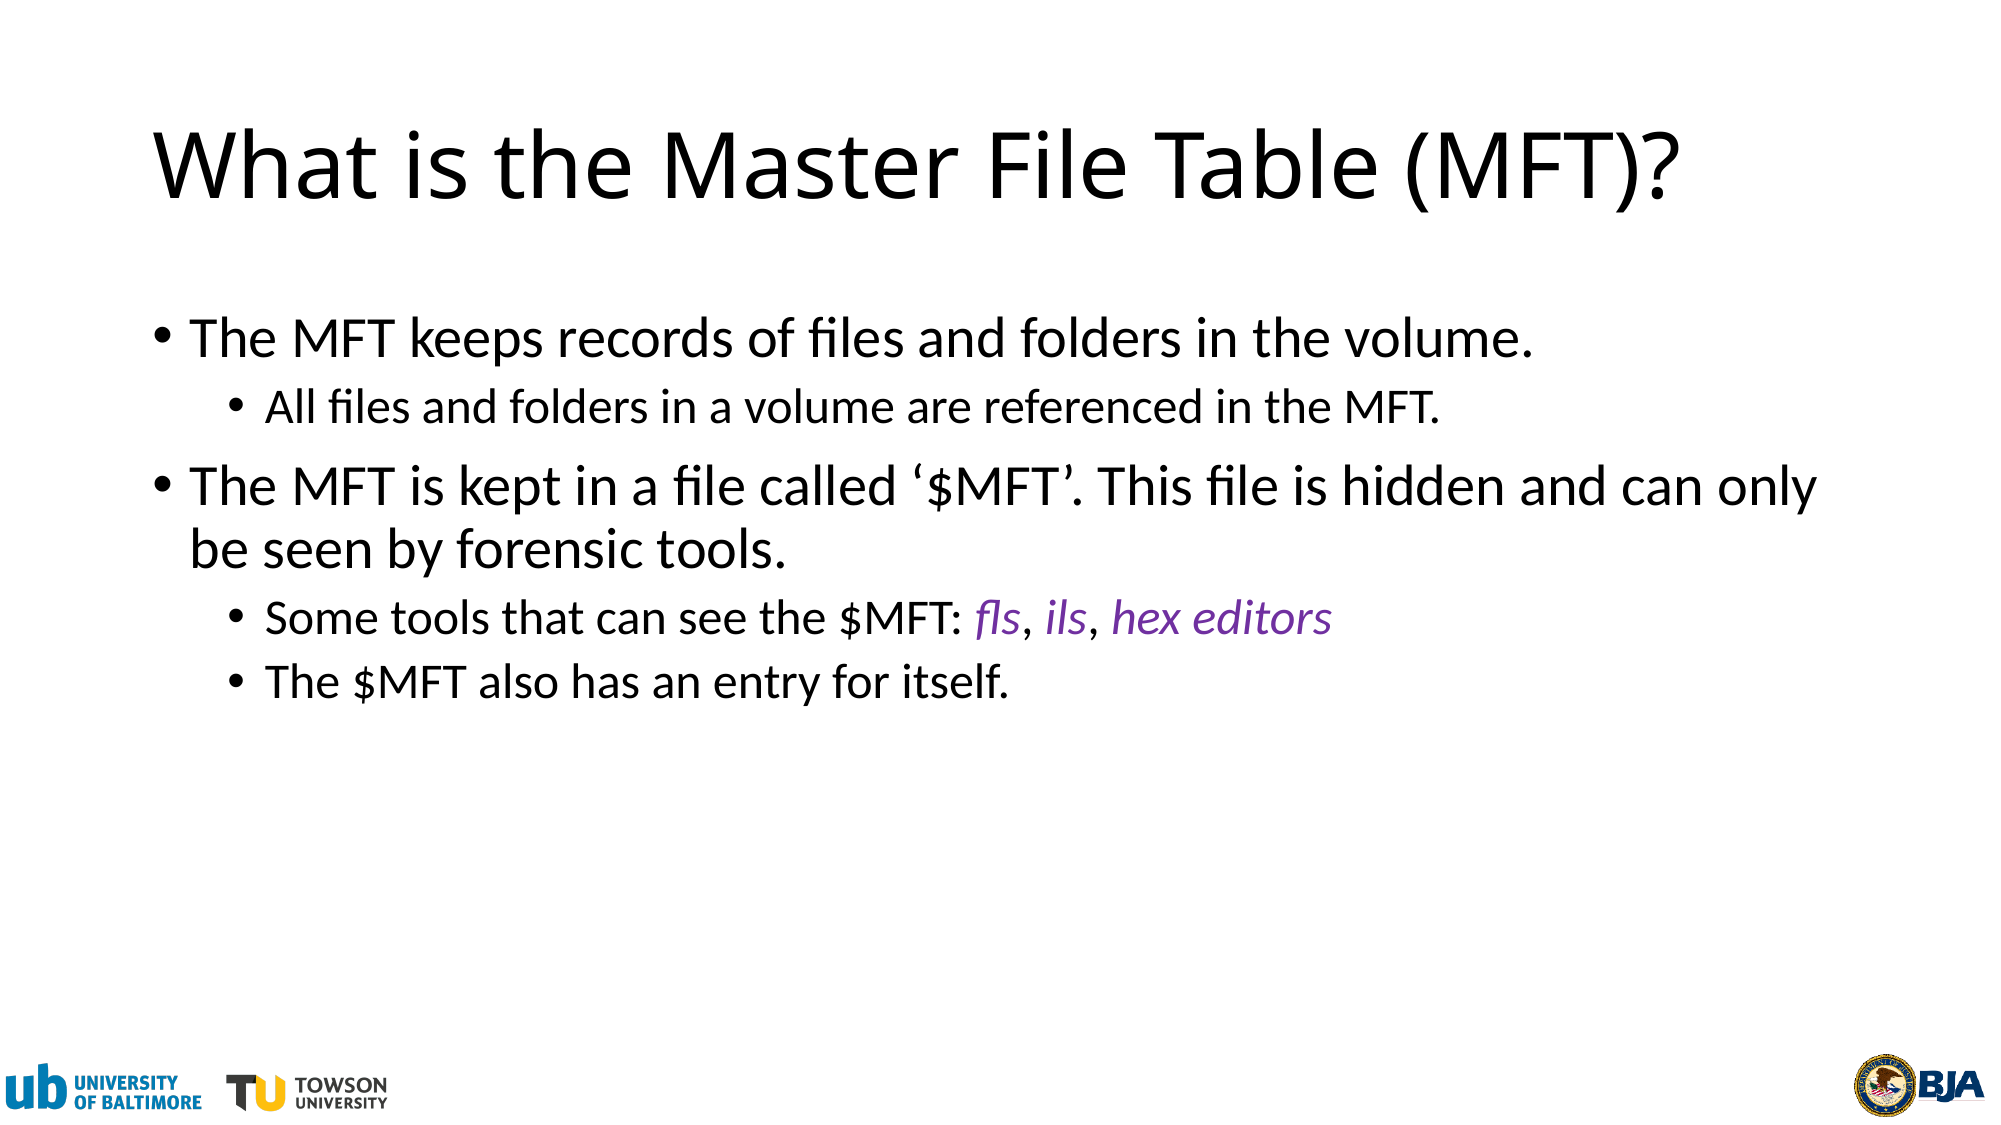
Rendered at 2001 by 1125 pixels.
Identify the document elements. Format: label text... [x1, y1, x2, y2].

picture [1854, 1054, 1986, 1117]
picture [0, 1031, 407, 1125]
title What is the Master File Table (MFT)? [137, 59, 1863, 278]
list The MFT keeps records of files and folders in the volume. All files and folders in a volume are referenced in the MFT. The MFT is kept in a file called ‘$MFT’. This file is hidden and can only be seen by forensic tools. Some tools that can see the $MFT: fls, ils, hex editors The $MFT also has an entry for itself. [137, 299, 1863, 1014]
